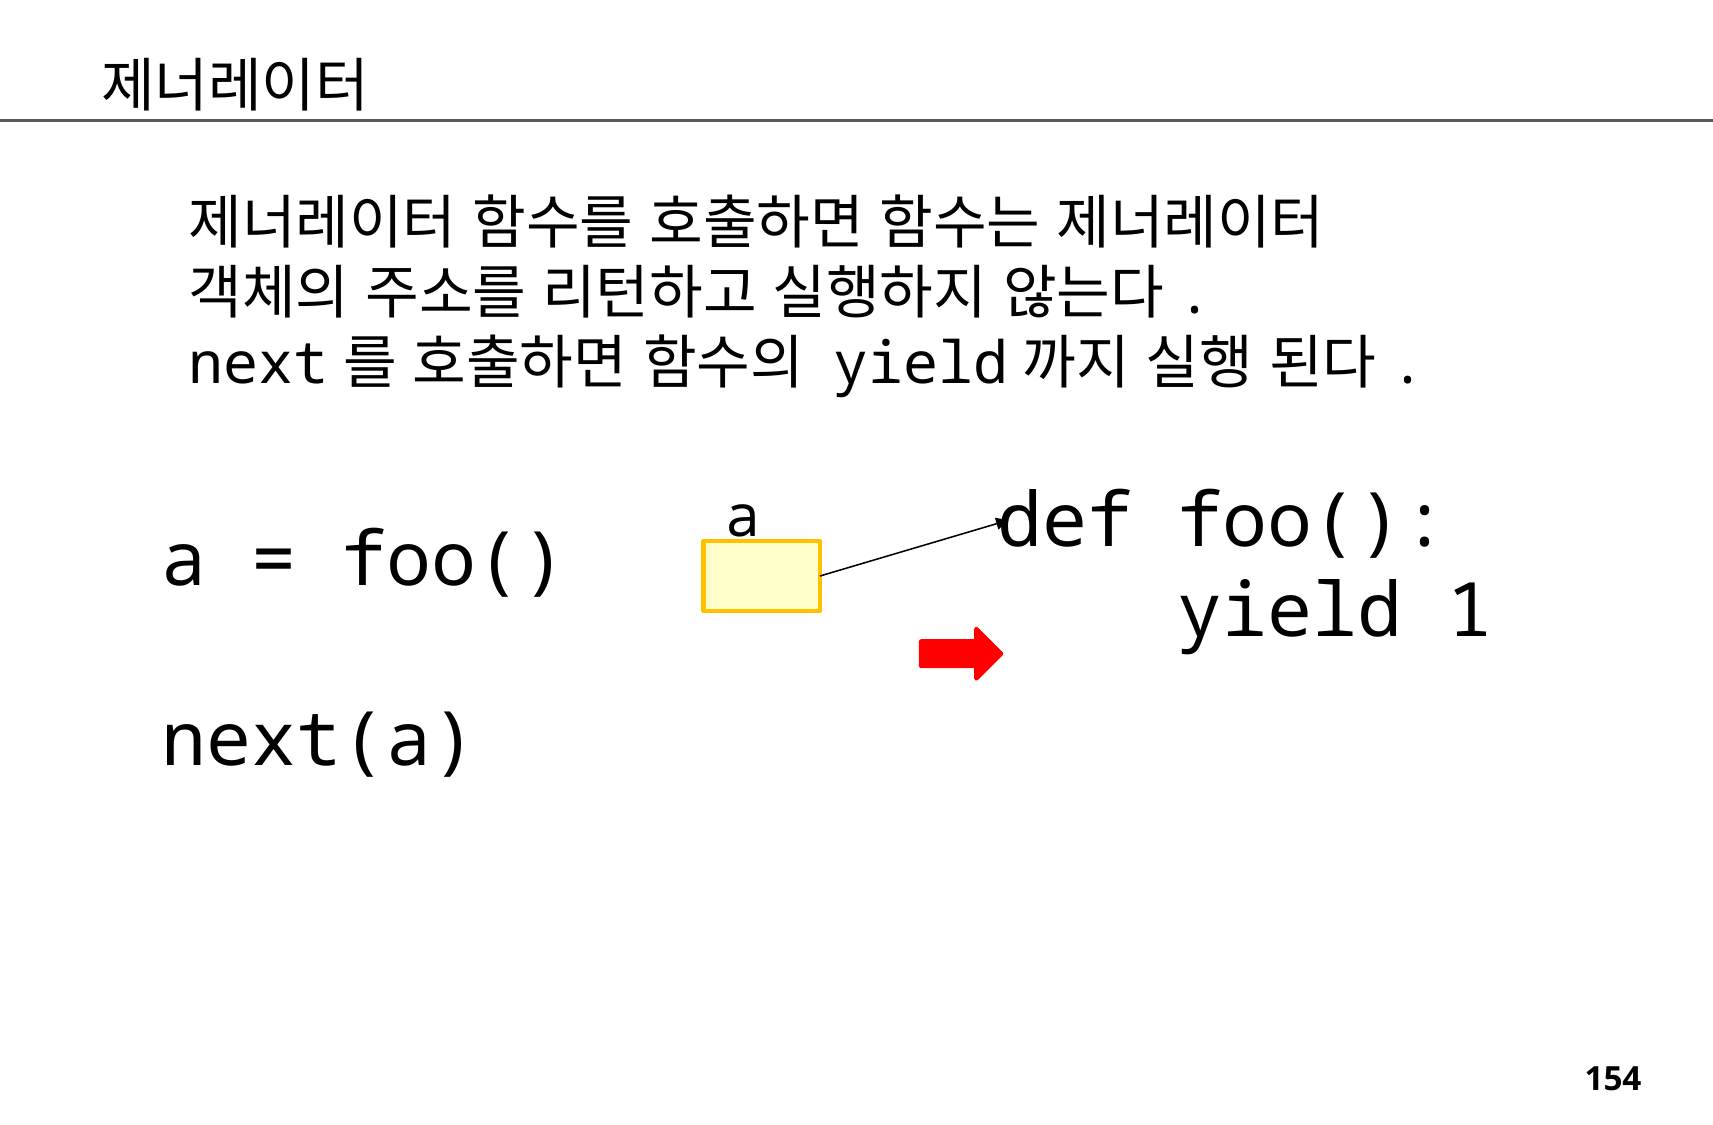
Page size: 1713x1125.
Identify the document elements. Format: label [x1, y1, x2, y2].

text_box [701, 463, 1508, 681]
text_box [86, 40, 384, 126]
text_box [146, 502, 581, 788]
text_box [174, 177, 1511, 403]
